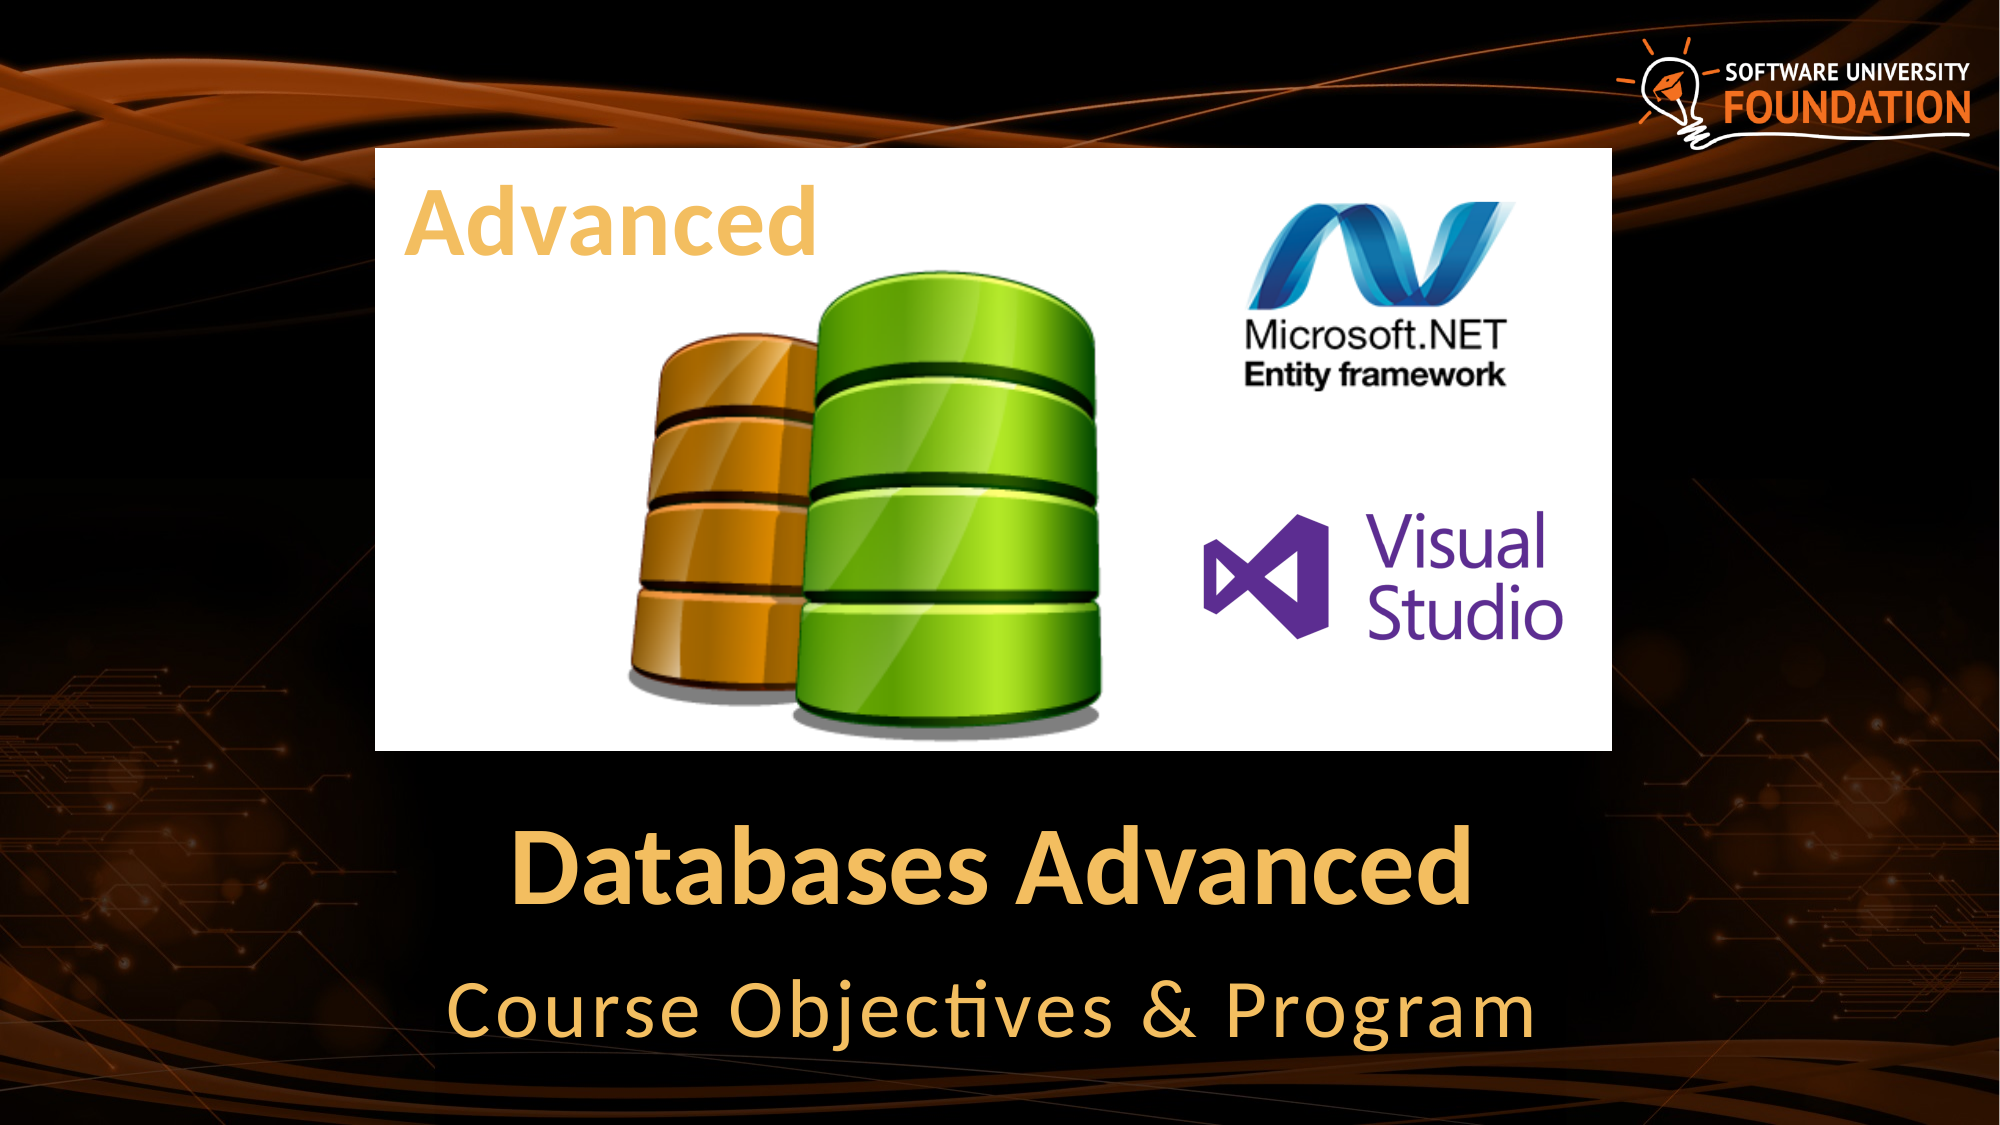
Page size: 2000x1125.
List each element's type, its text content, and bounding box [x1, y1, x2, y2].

list Course Objectives & Program [259, 943, 1727, 1057]
title Databases Advanced [259, 805, 1727, 933]
picture [0, 0, 2000, 1125]
